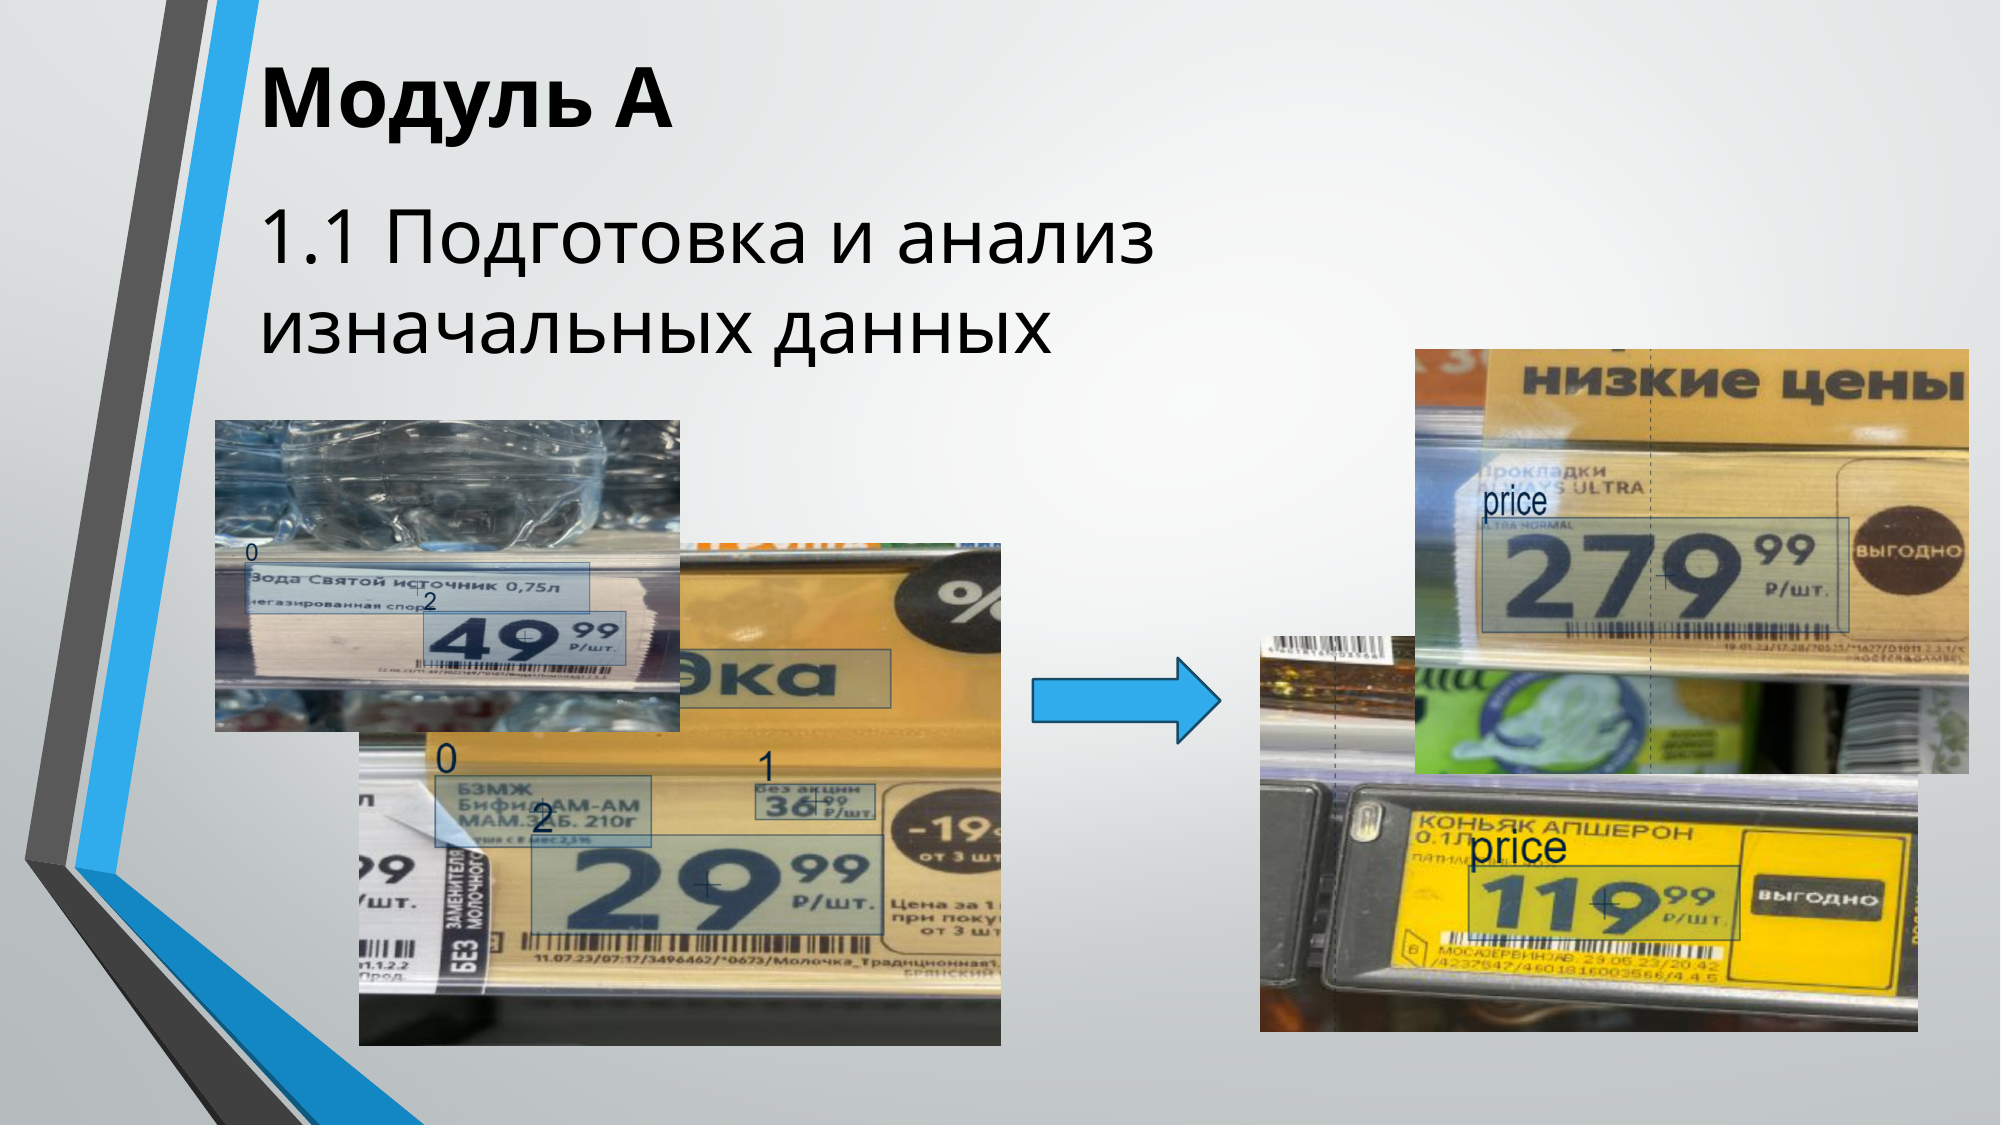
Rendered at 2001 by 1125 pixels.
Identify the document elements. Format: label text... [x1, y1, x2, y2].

text_box [1031, 656, 1222, 745]
picture [1260, 349, 1969, 1033]
picture [215, 420, 1001, 1047]
text_box 1.1 Подготовка и анализ изначальных данных [243, 181, 1615, 377]
title Модуль А [243, 0, 1887, 289]
